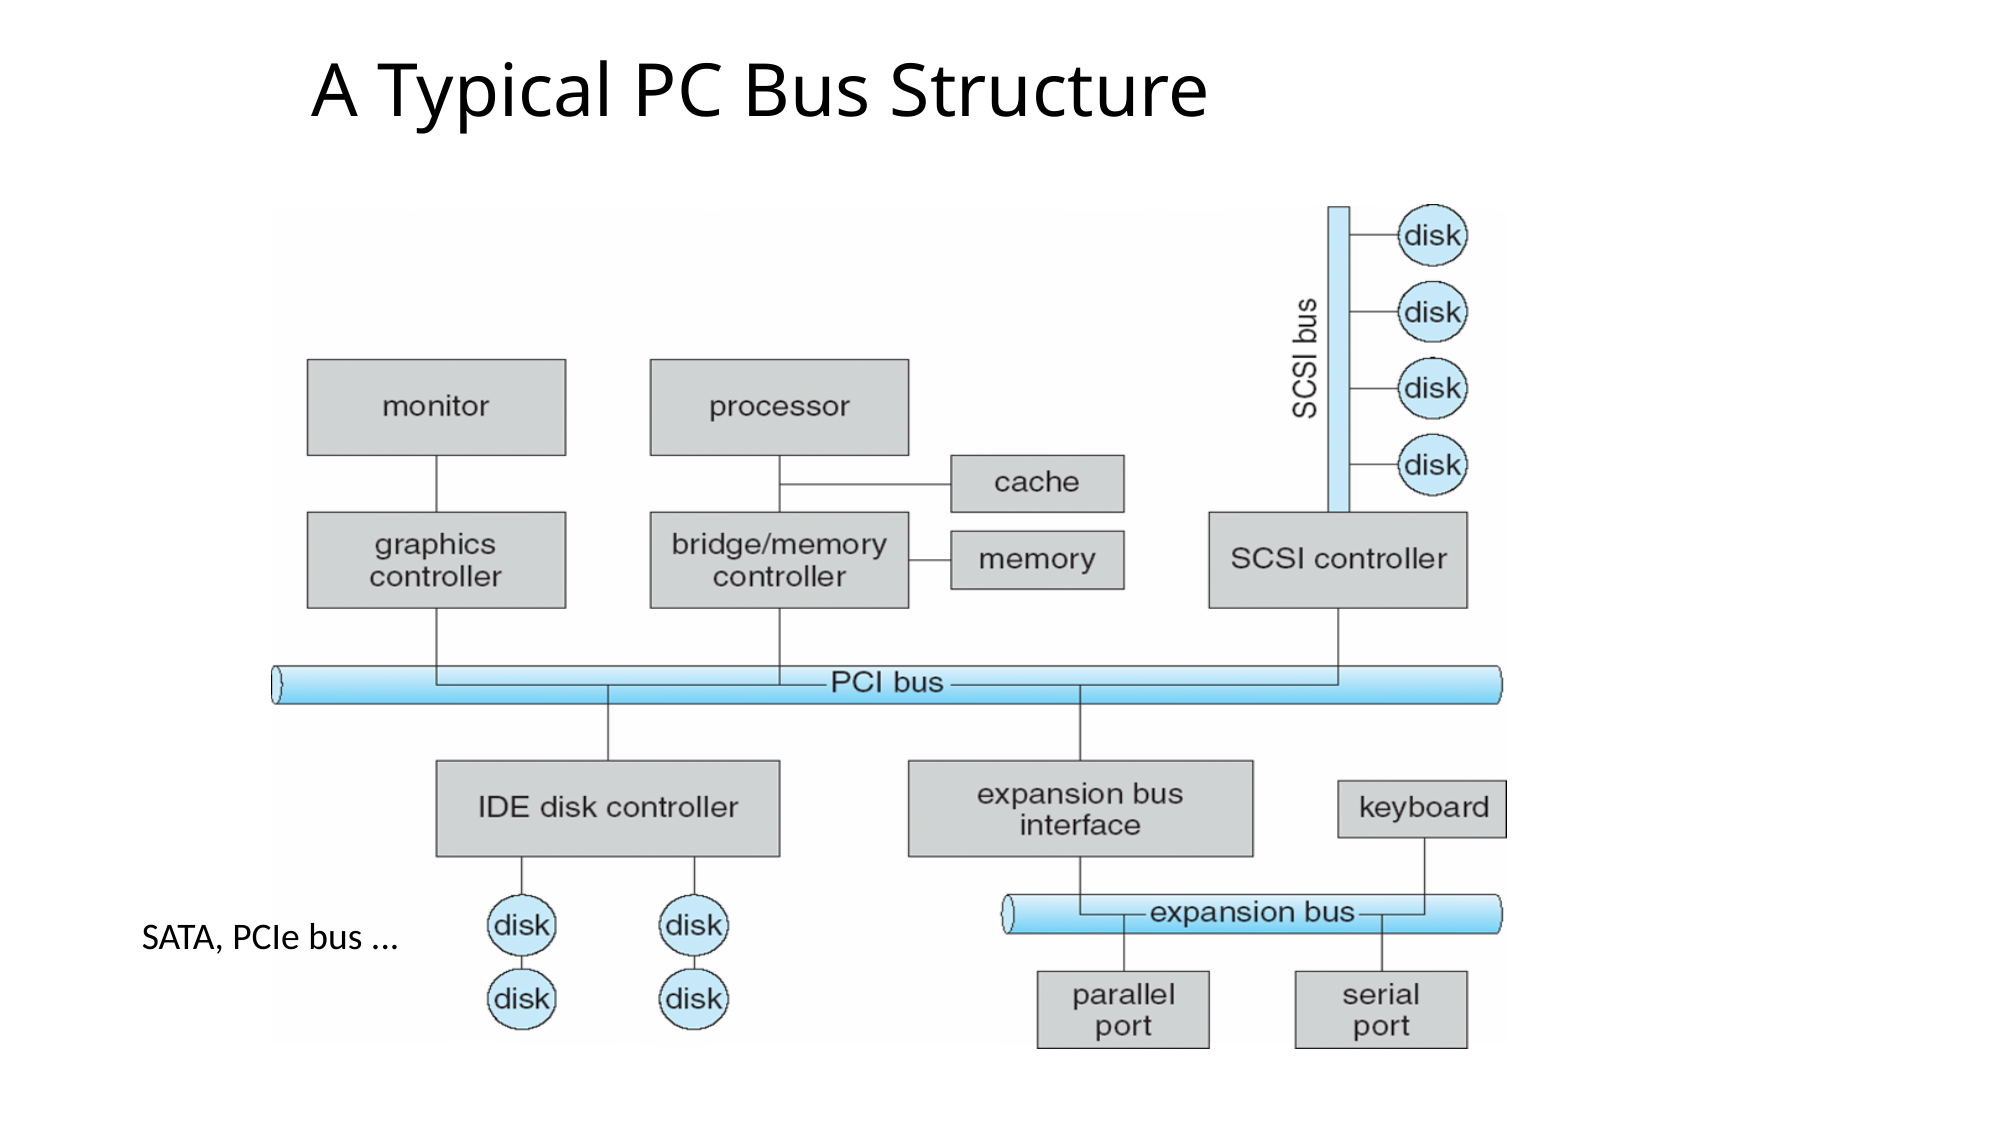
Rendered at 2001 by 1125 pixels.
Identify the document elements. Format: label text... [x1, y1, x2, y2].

title A Typical PC Bus Structure [296, 45, 1760, 141]
picture [270, 204, 1507, 1049]
text_box SATA, PCIe bus ... [127, 904, 270, 965]
